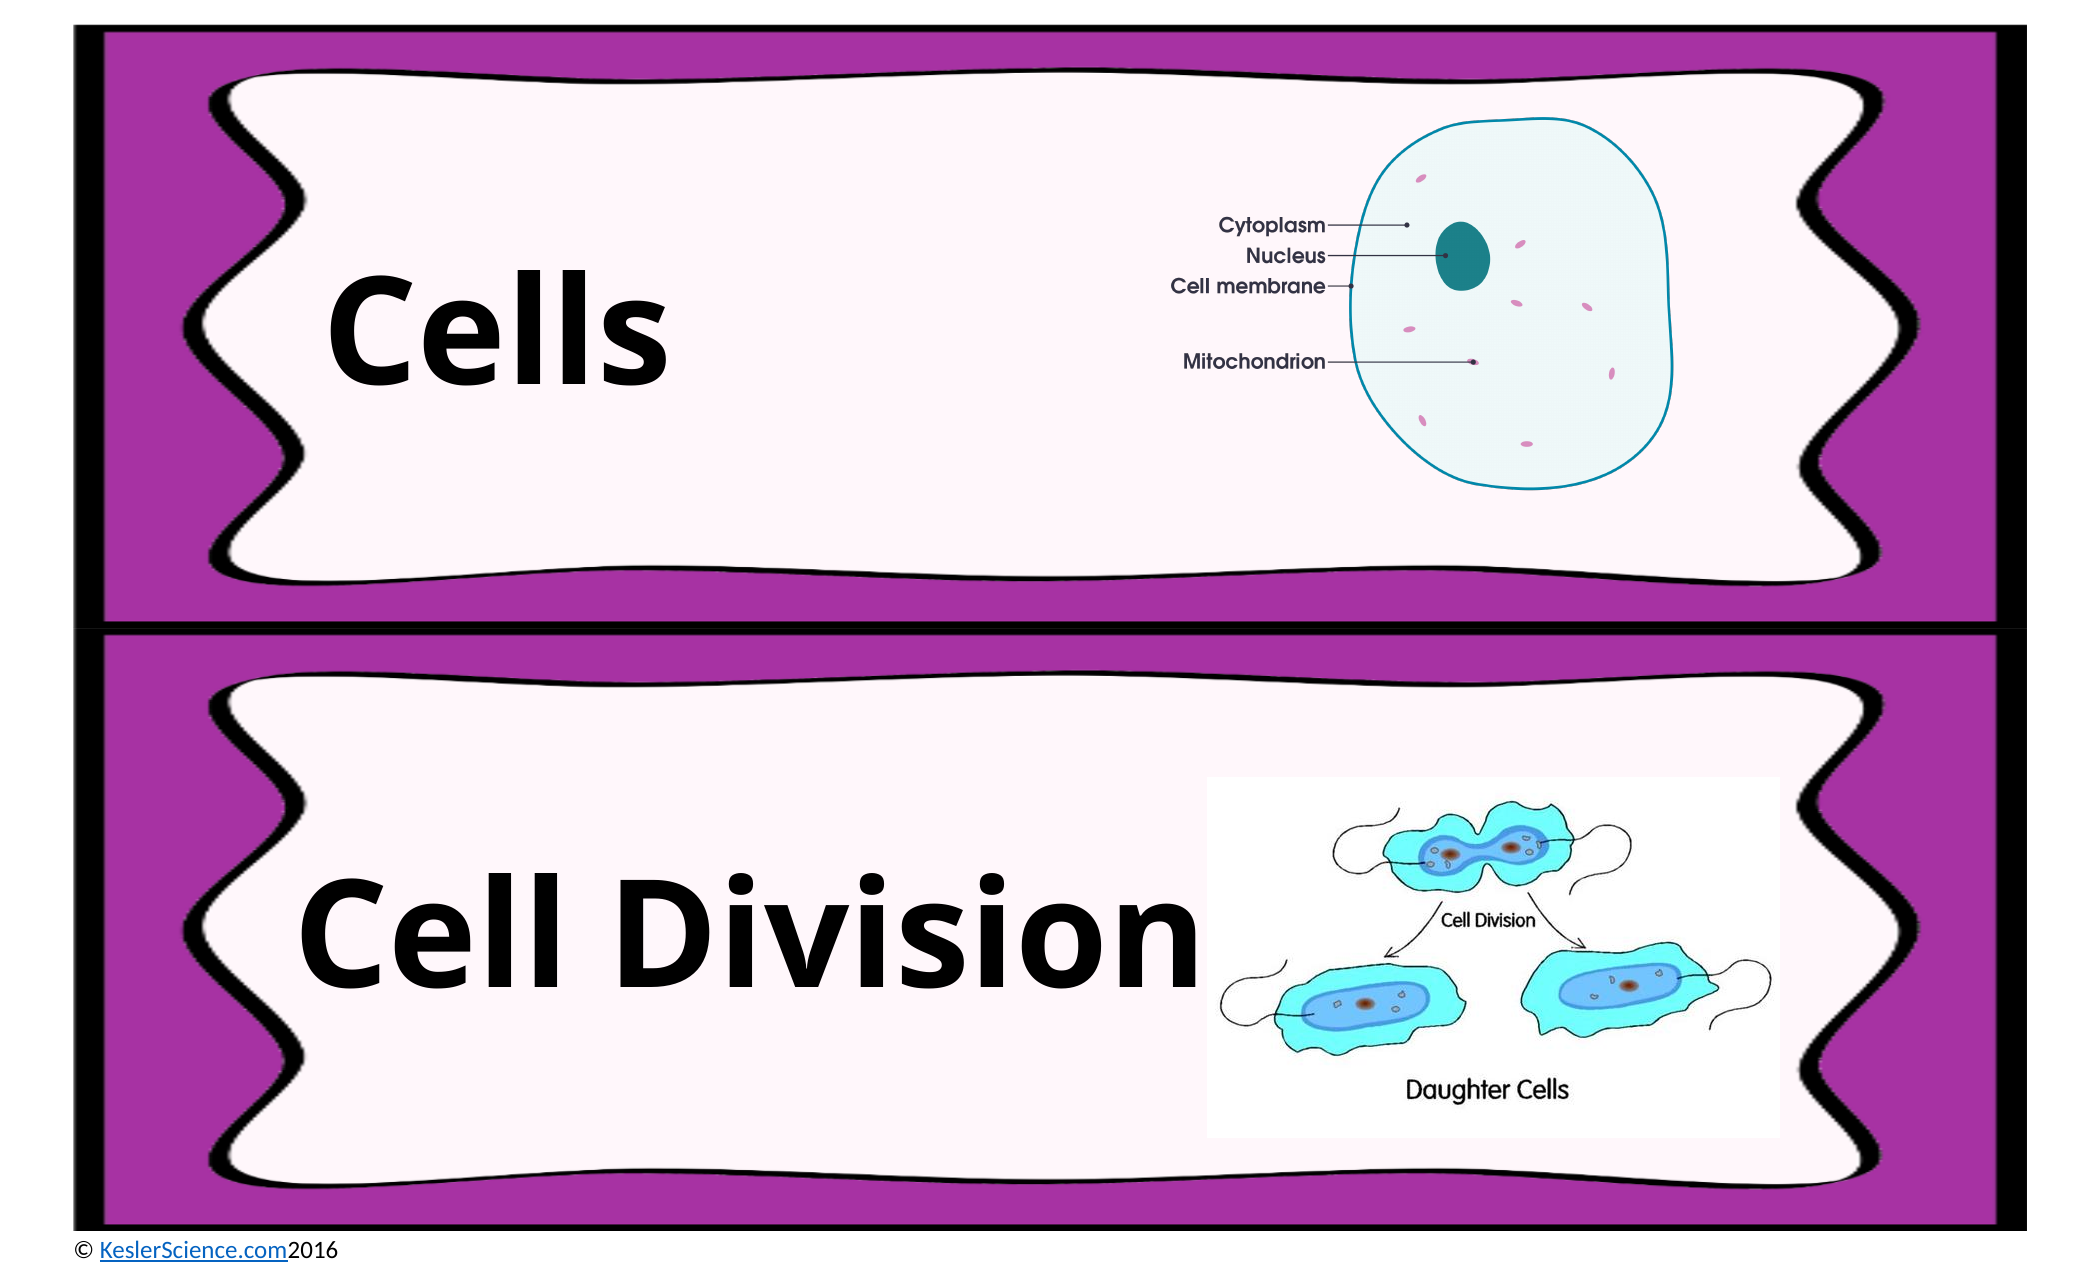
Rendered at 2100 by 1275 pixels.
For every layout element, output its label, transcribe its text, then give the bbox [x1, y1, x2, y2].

picture [74, 0, 2026, 1275]
text_box Cell Division [278, 830, 748, 1026]
text_box © KeslerScience.com2016 [58, 1226, 748, 1271]
text_box Cells [307, 227, 688, 422]
